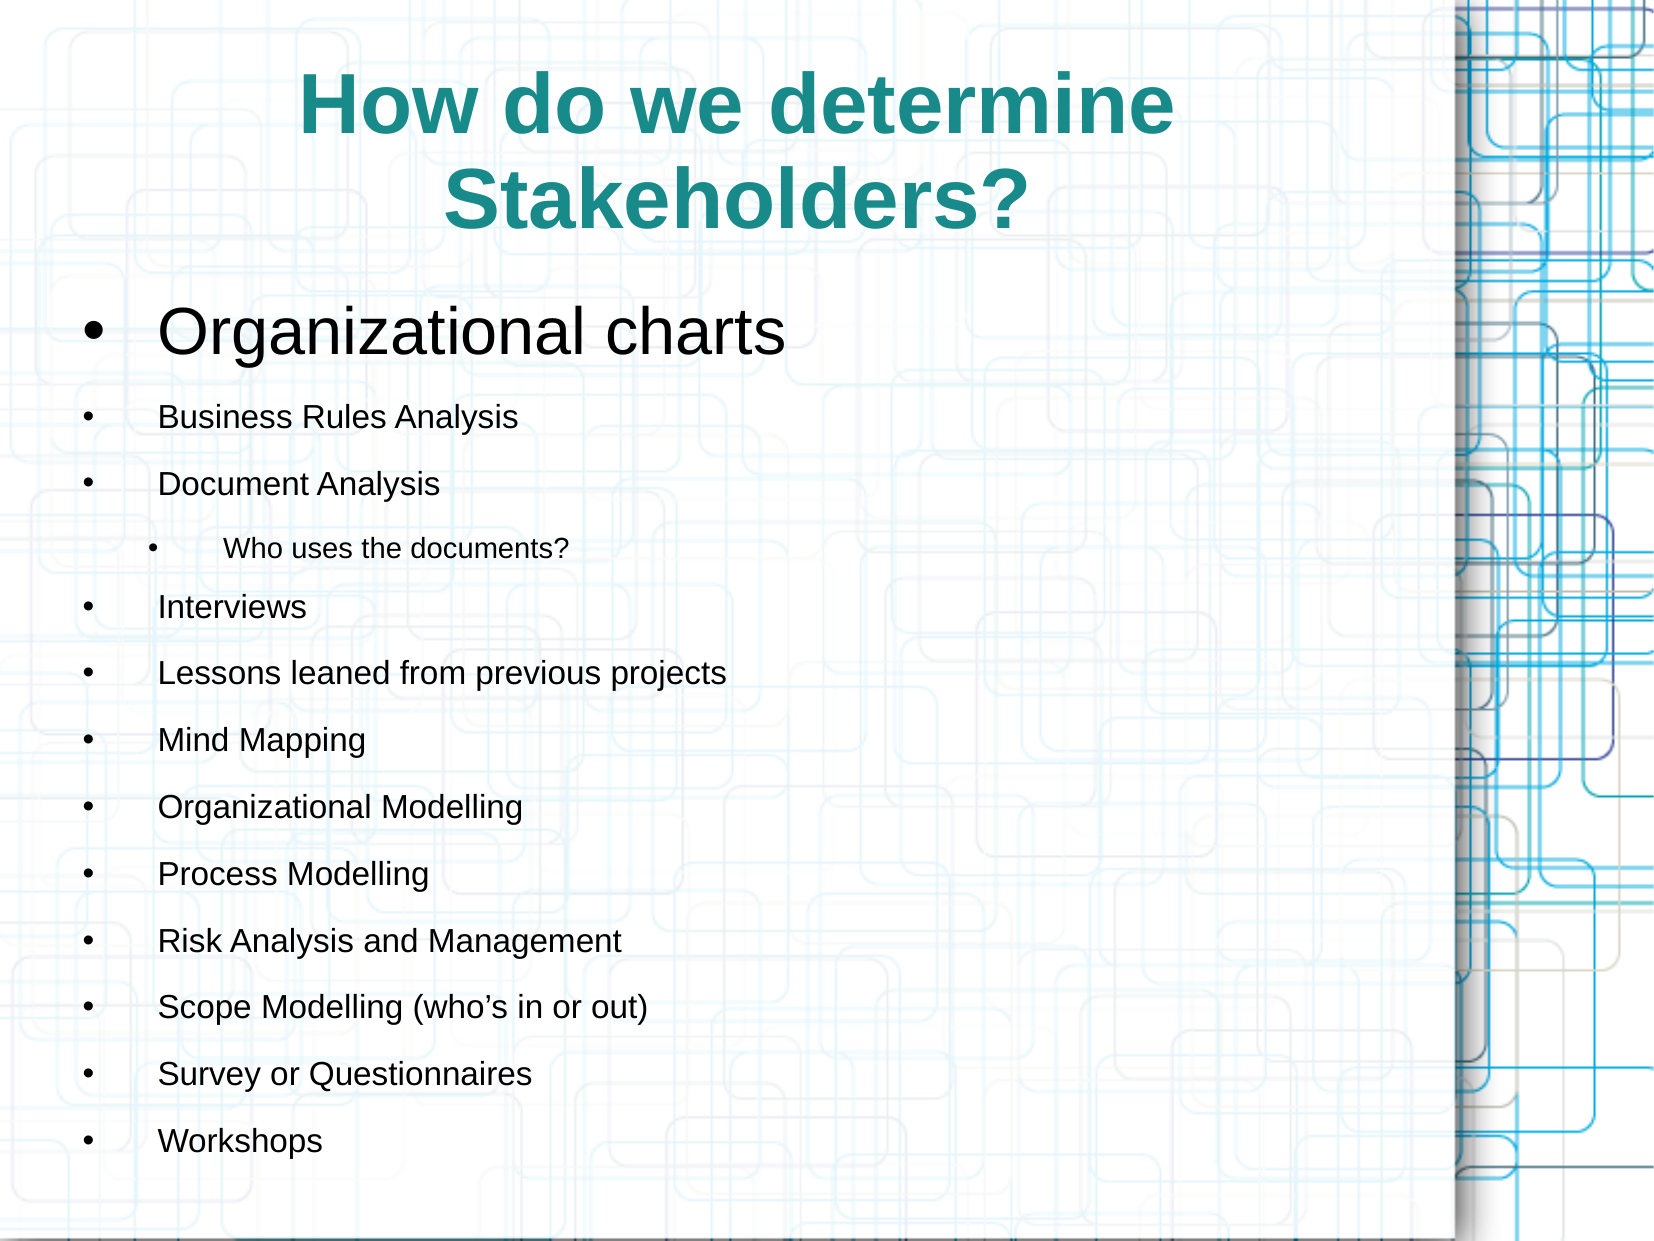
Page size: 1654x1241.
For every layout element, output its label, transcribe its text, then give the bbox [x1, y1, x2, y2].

title How do we determine Stakeholders? [59, 49, 1418, 257]
list Organizational charts Business Rules Analysis Document Analysis Who uses the documents? Interviews Lessons leaned from previous projects Mind Mapping Organizational Modelling Process Modelling Risk Analysis and Management Scope Modelling (who’s in or out) Survey or Questionnaires Workshops [82, 290, 1417, 1109]
picture [0, 0, 1654, 1241]
